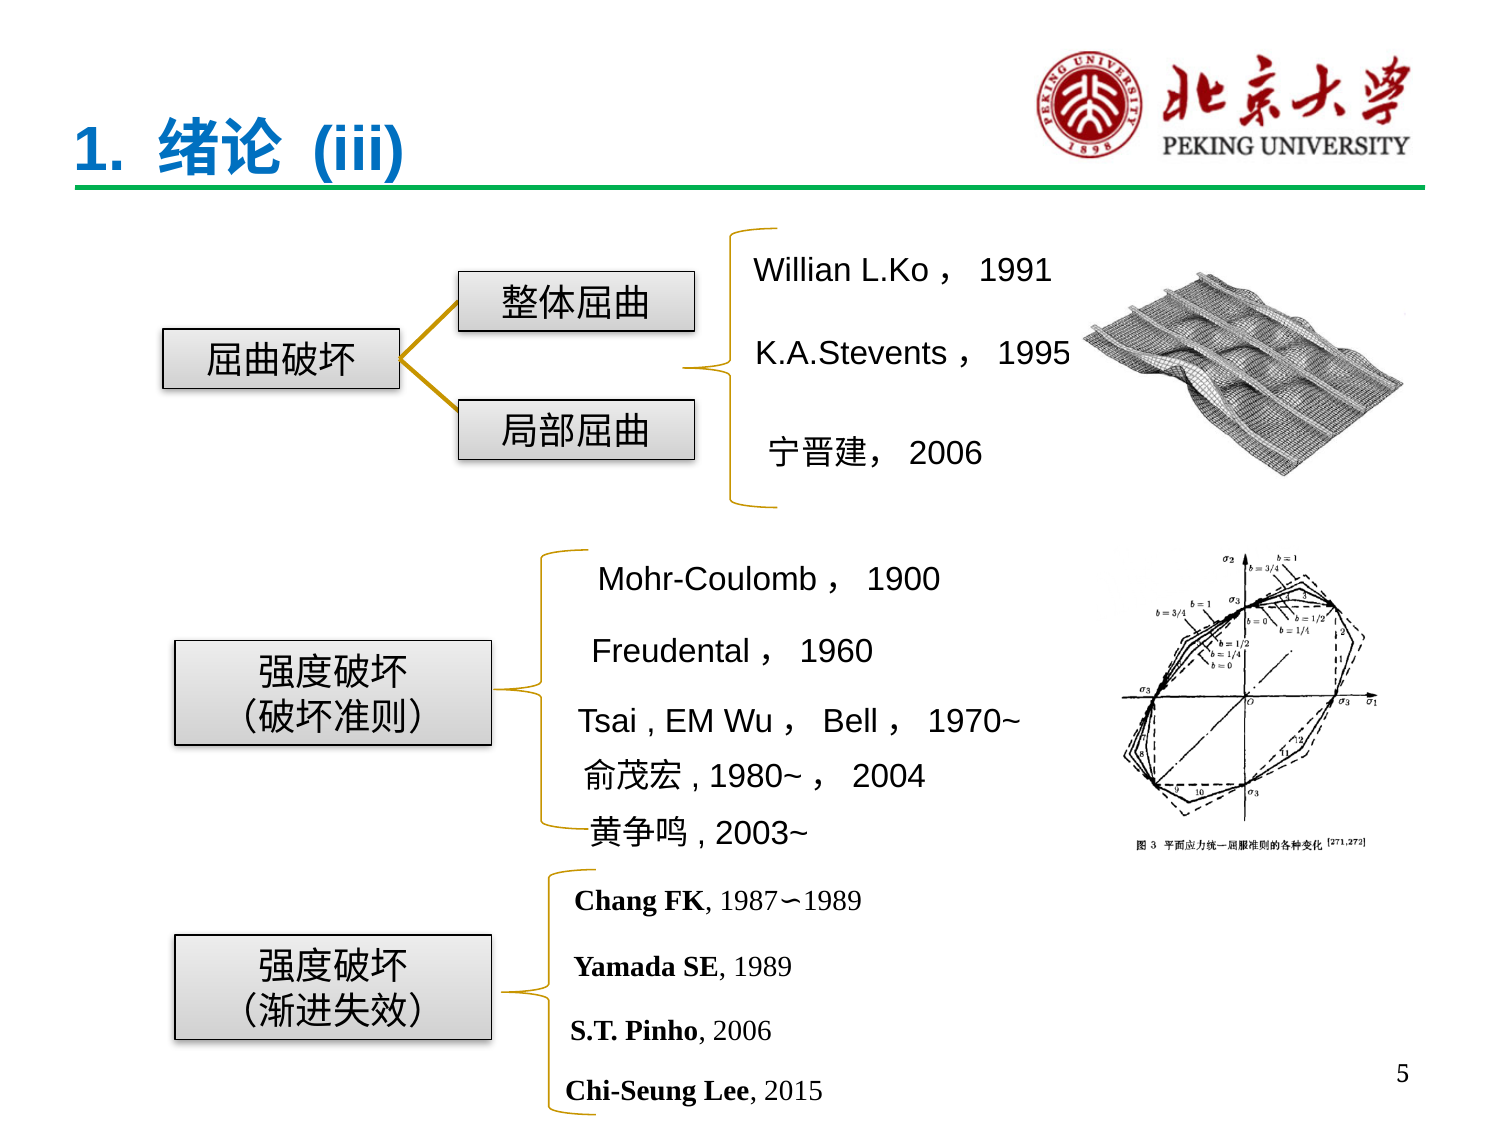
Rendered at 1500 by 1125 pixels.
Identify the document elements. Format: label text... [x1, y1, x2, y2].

text_box 宁晋建，2006 [753, 424, 998, 479]
text_box Chi-Seung Lee, 2015 [596, 1064, 838, 1114]
text_box Mohr-Coulomb，1900 [582, 549, 956, 605]
text_box Chang FK, 1987∽1989 [596, 874, 877, 924]
text_box Freudental，1960 [576, 621, 889, 677]
text_box Willian L.Ko，1991 [778, 241, 1068, 296]
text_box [399, 301, 459, 358]
text_box [493, 549, 589, 830]
picture [1096, 544, 1411, 855]
picture [1022, 39, 1425, 167]
text_box 黄争鸣, 2003~ [574, 803, 824, 859]
text_box Yamada SE, 1989 [596, 940, 808, 990]
text_box 强度破坏 （破坏准则） [174, 640, 492, 746]
text_box 屈曲破坏 [162, 328, 394, 389]
text_box Tsai , EM Wu，Bell，1970~ [562, 691, 1036, 746]
slide_number 5 [1074, 1023, 1426, 1100]
text_box [500, 868, 596, 1116]
text_box K.A.Stevents，1995 [740, 323, 1063, 379]
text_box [399, 359, 475, 426]
text_box 整体屈曲 [458, 271, 695, 332]
text_box [682, 227, 778, 509]
title 1. 绪论 (iii) [58, 78, 502, 171]
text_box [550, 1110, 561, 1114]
picture [1068, 256, 1415, 480]
text_box 局部屈曲 [458, 399, 695, 460]
text_box 强度破坏 （渐进失效） [174, 934, 492, 1040]
text_box S.T. Pinho, 2006 [596, 1003, 787, 1054]
text_box 俞茂宏, 1980~，2004 [568, 746, 941, 802]
